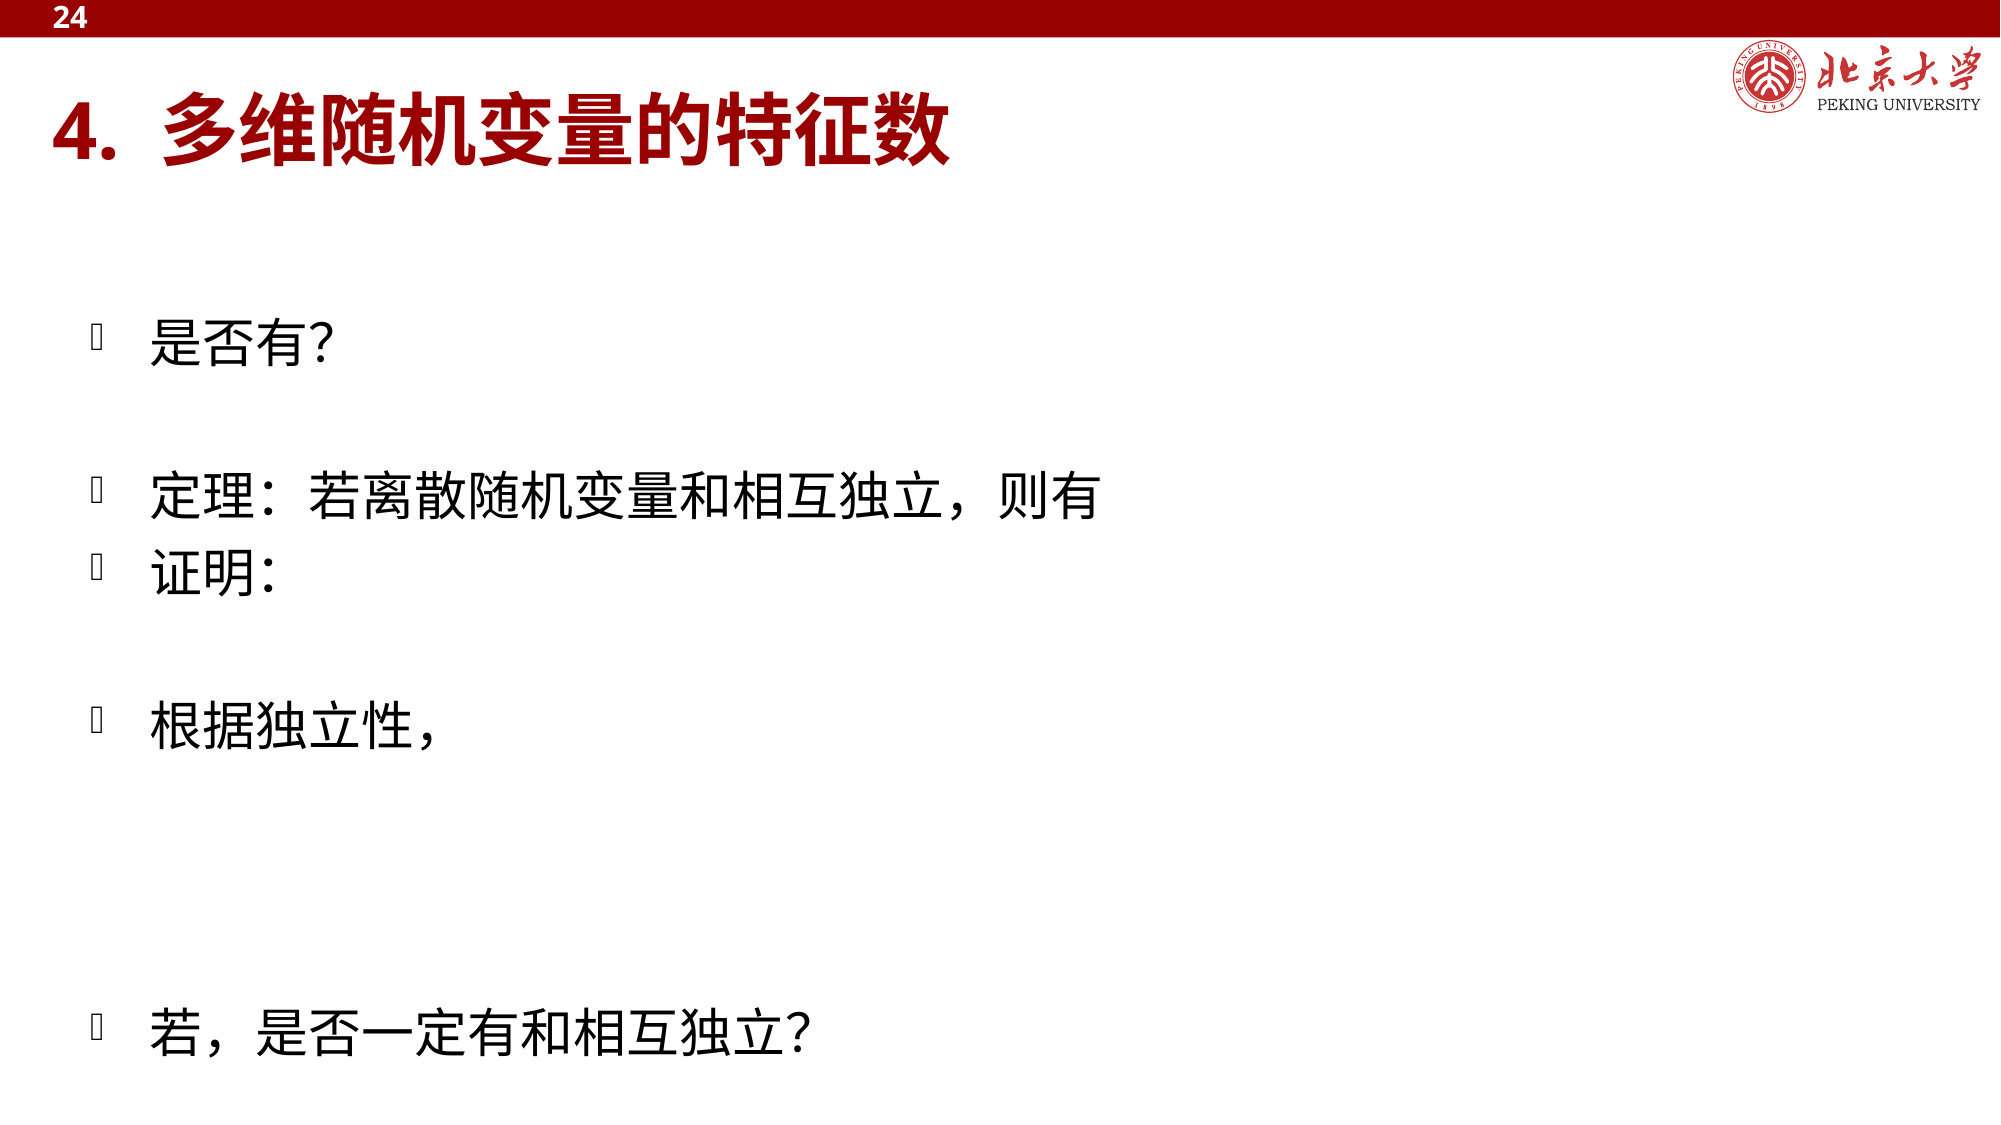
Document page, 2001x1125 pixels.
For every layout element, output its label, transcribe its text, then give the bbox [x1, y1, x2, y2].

slide_number 24 [37, 5, 225, 34]
title 4. 多维随机变量的特征数 [37, 62, 1951, 194]
